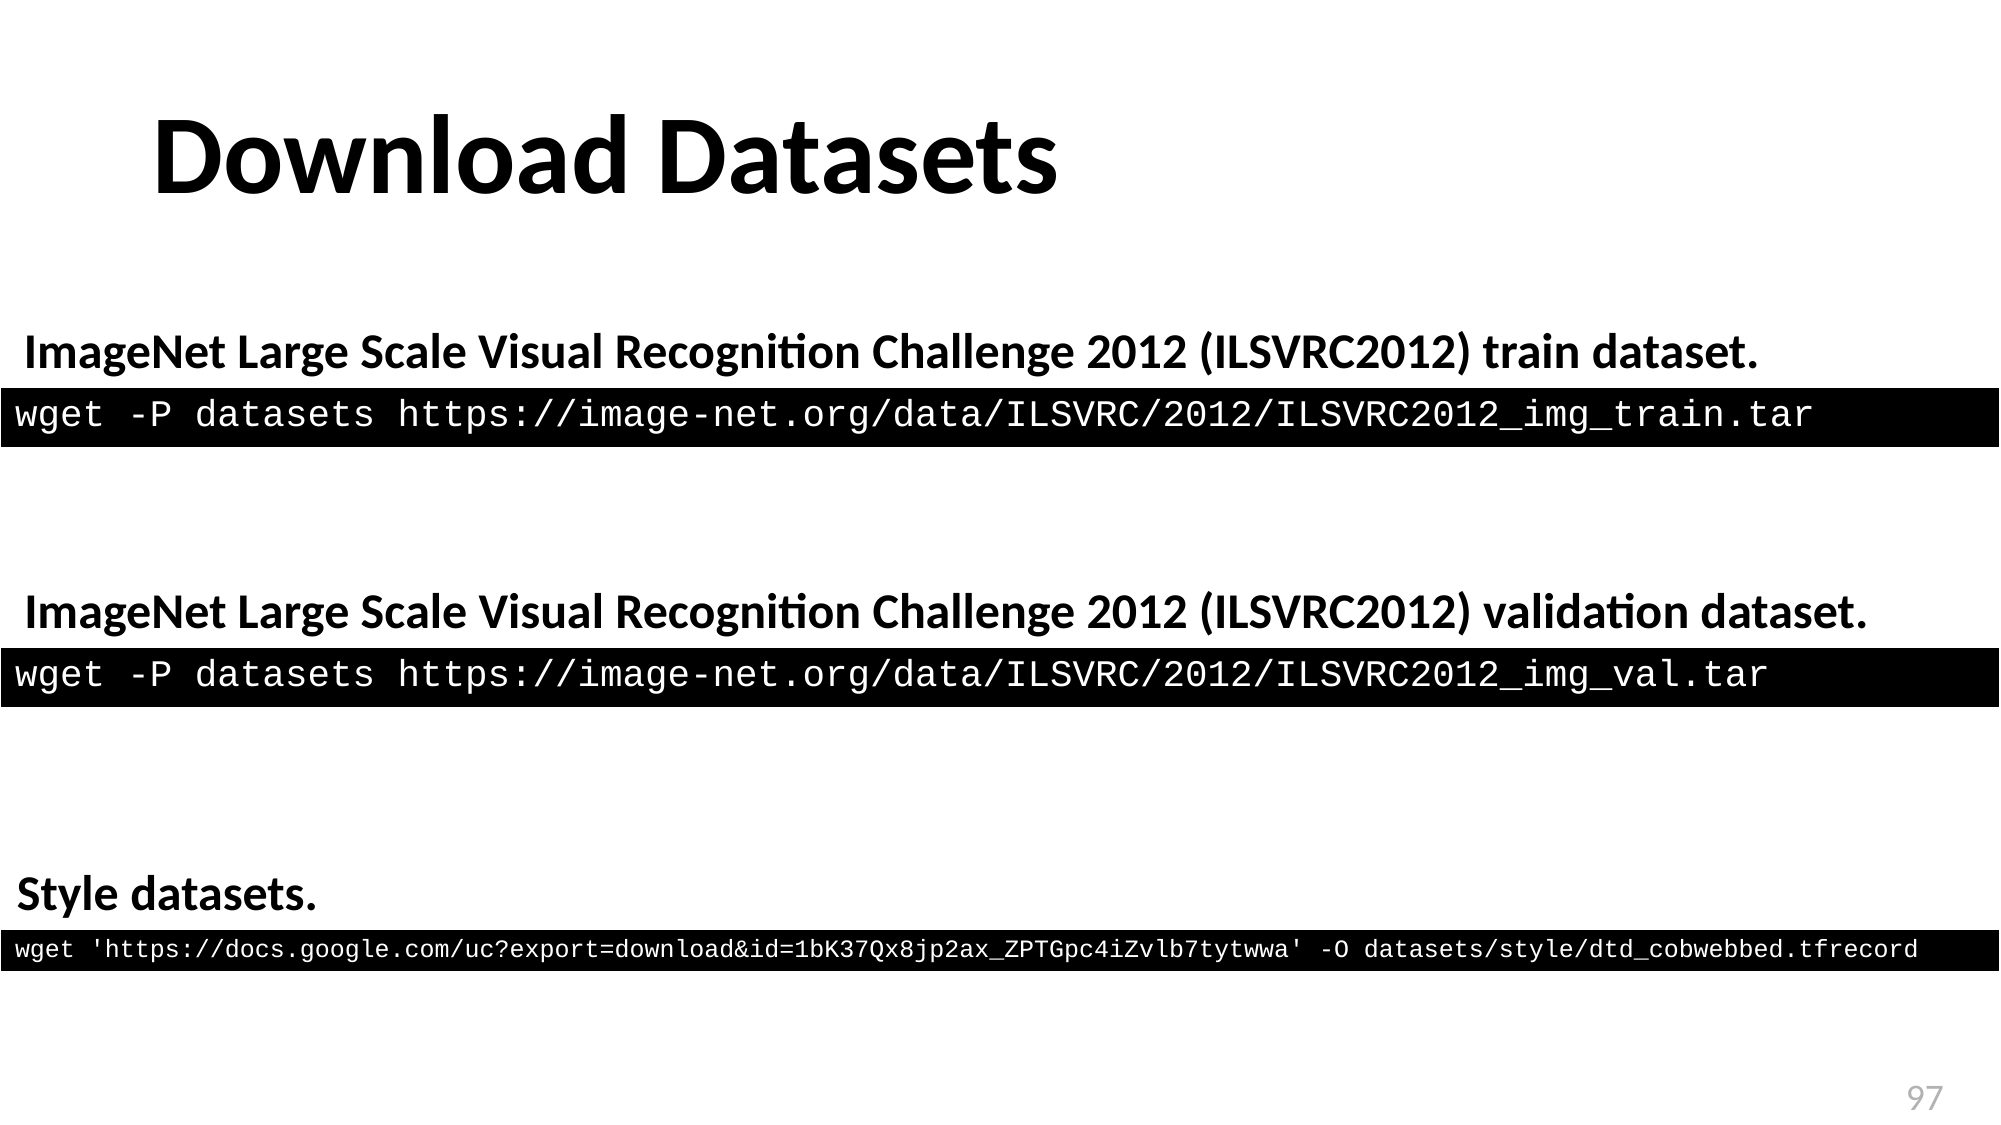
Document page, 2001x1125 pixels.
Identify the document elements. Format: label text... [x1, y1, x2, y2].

table_header wget -P datasets https://image-net.org/data/ILSVRC/2012/ILSVRC2012_img_train.tar [1, 388, 1999, 447]
table_header wget -P datasets https://image-net.org/data/ILSVRC/2012/ILSVRC2012_img_val.tar [1, 648, 1999, 707]
slide_number 97 [1508, 1065, 1959, 1125]
text_box ImageNet Large Scale Visual Recognition Challenge 2012 (ILSVRC2012) train dataset. [9, 311, 1776, 387]
text_box Style datasets. [2, 853, 334, 928]
title Download Datasets [137, 48, 1863, 266]
text_box ImageNet Large Scale Visual Recognition Challenge 2012 (ILSVRC2012) validation dataset. [9, 571, 1885, 647]
table_header wget 'https://docs.google.com/uc?export=download&id=1bK37Qx8jp2ax_ZPTGpc4iZvlb7tytwwa' -O datasets/style/dtd_cobwebbed.tfrecord [1, 930, 1999, 971]
